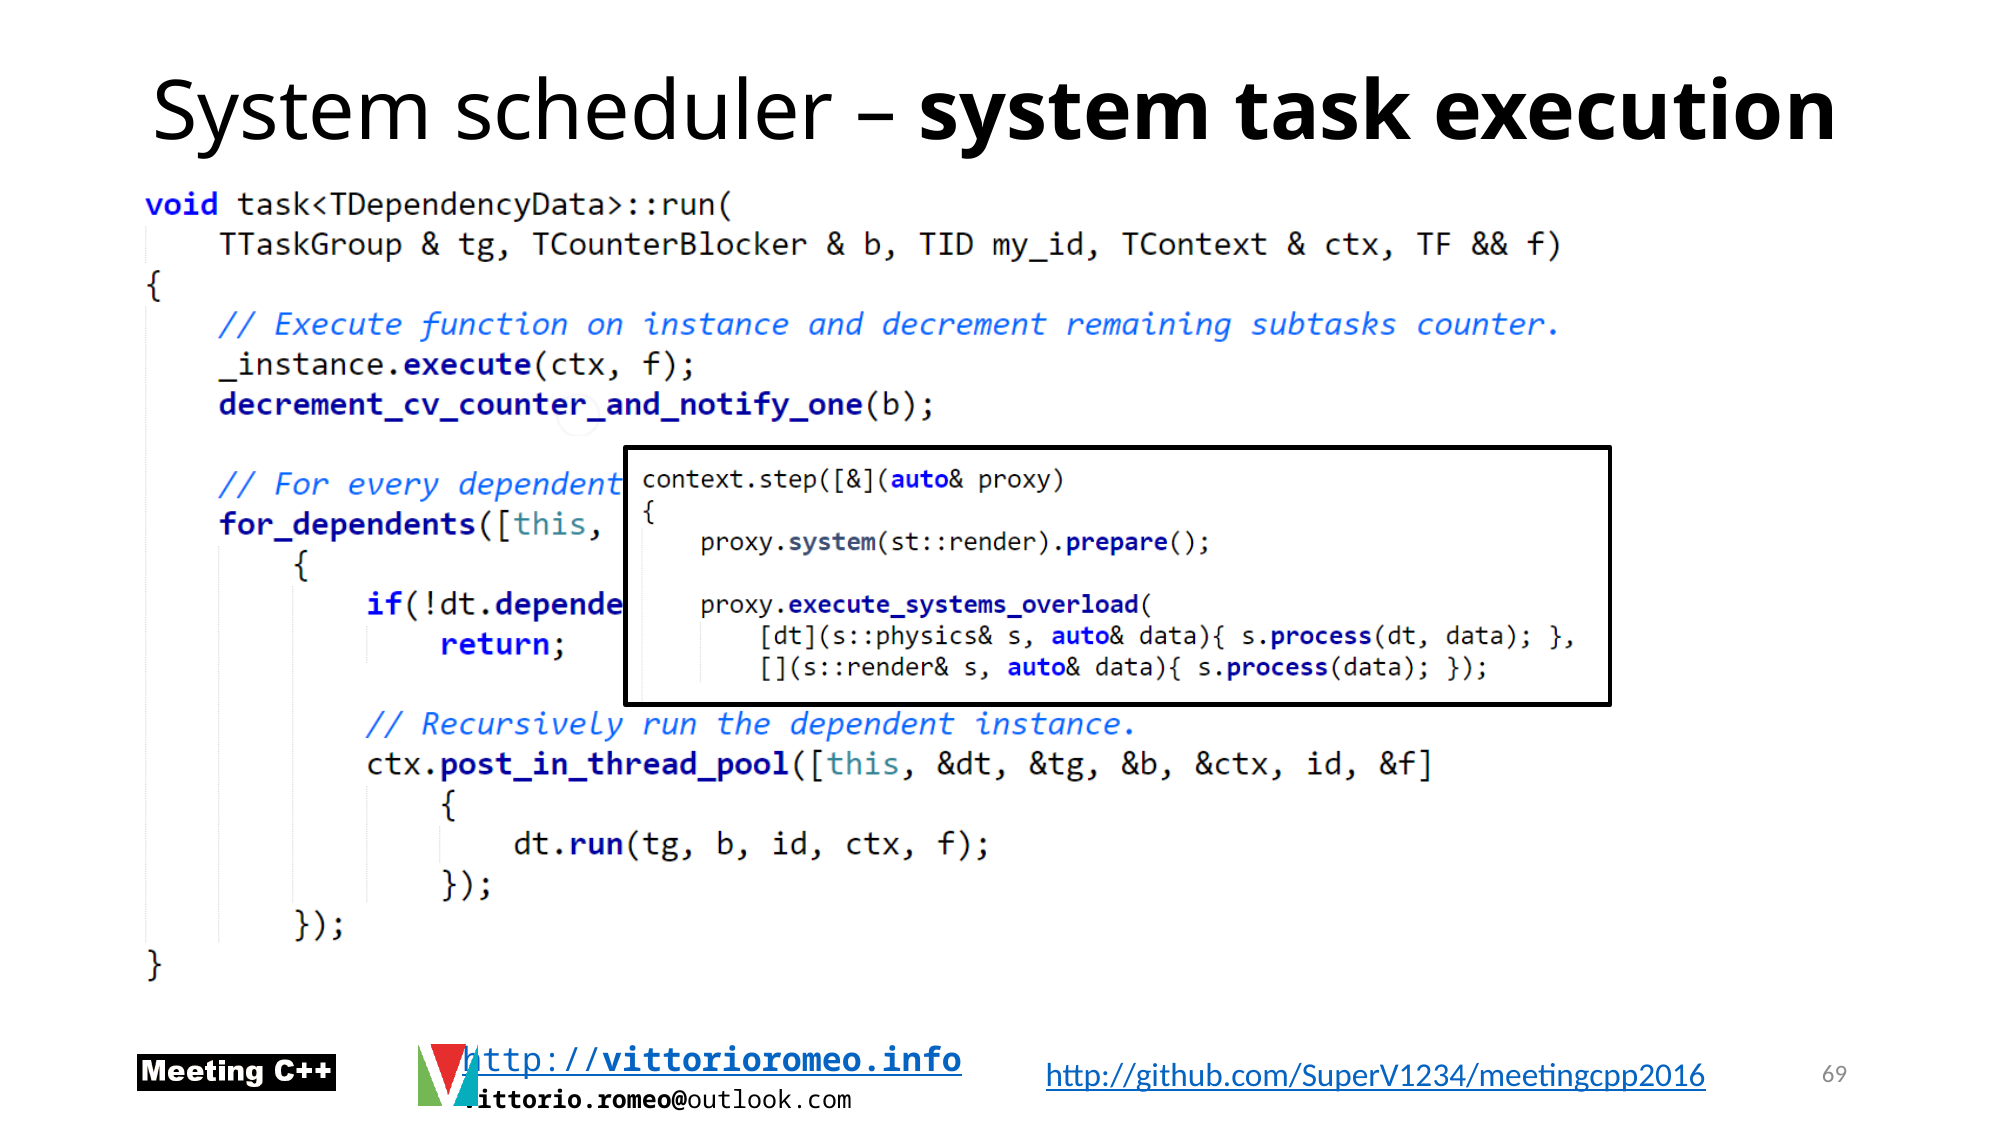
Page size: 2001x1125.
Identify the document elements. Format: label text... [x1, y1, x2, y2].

picture [137, 1054, 336, 1091]
picture [418, 1044, 478, 1106]
picture [137, 175, 1569, 992]
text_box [312, 376, 1983, 701]
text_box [627, 449, 1608, 876]
title System scheduler – system task execution [137, 59, 1863, 166]
slide_number 69 [1793, 1042, 1863, 1103]
